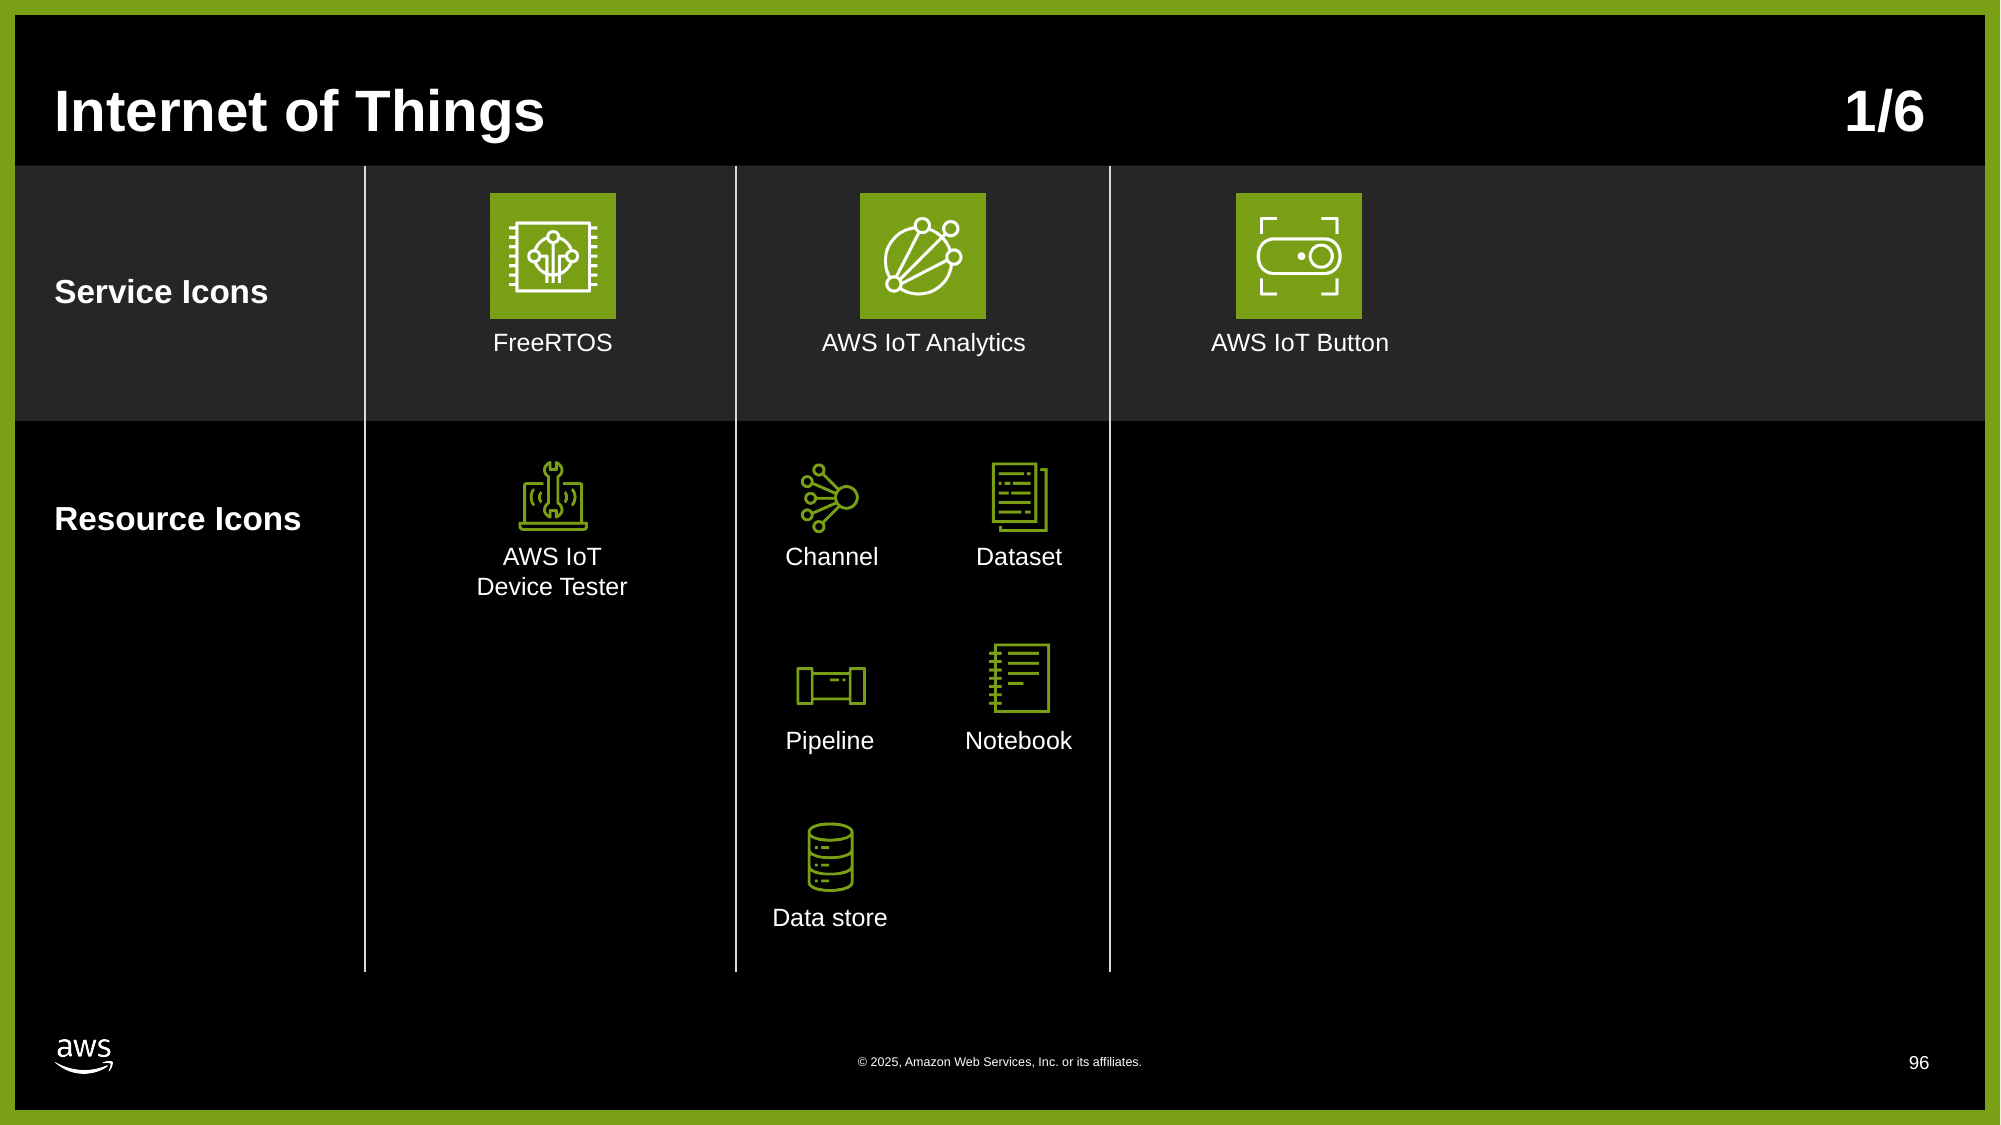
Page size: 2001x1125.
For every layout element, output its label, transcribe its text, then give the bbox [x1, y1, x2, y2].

text_box AWS IoT Analytics [736, 319, 1109, 364]
text_box Notebook [918, 717, 1109, 763]
picture [793, 819, 869, 895]
picture [55, 1039, 113, 1074]
picture [1236, 193, 1362, 319]
slide_number 96 [1494, 1031, 1945, 1092]
picture [514, 458, 591, 534]
text_box FreeRTOS [369, 319, 735, 364]
text_box Dataset [918, 532, 1109, 578]
text_box Dataset [1111, 532, 1121, 578]
title Internet of Things 1/6 [39, 59, 1945, 166]
picture [793, 648, 869, 724]
text_box Pipeline [736, 717, 918, 763]
text_box AWS IoT Button [1113, 319, 1488, 364]
text_box Notebook [1111, 717, 1119, 763]
text_box Channel [736, 532, 918, 578]
footer © 2025, Amazon Web Services, Inc. or its affiliates. [662, 1031, 1338, 1092]
picture [791, 460, 867, 536]
text_box Data store [730, 894, 735, 939]
picture [981, 459, 1058, 535]
picture [860, 193, 986, 319]
text_box Pipeline [730, 717, 735, 763]
text_box Data store [736, 894, 930, 939]
text_box AWS IoT Device Tester [457, 533, 647, 608]
picture [490, 193, 616, 319]
picture [980, 640, 1057, 716]
